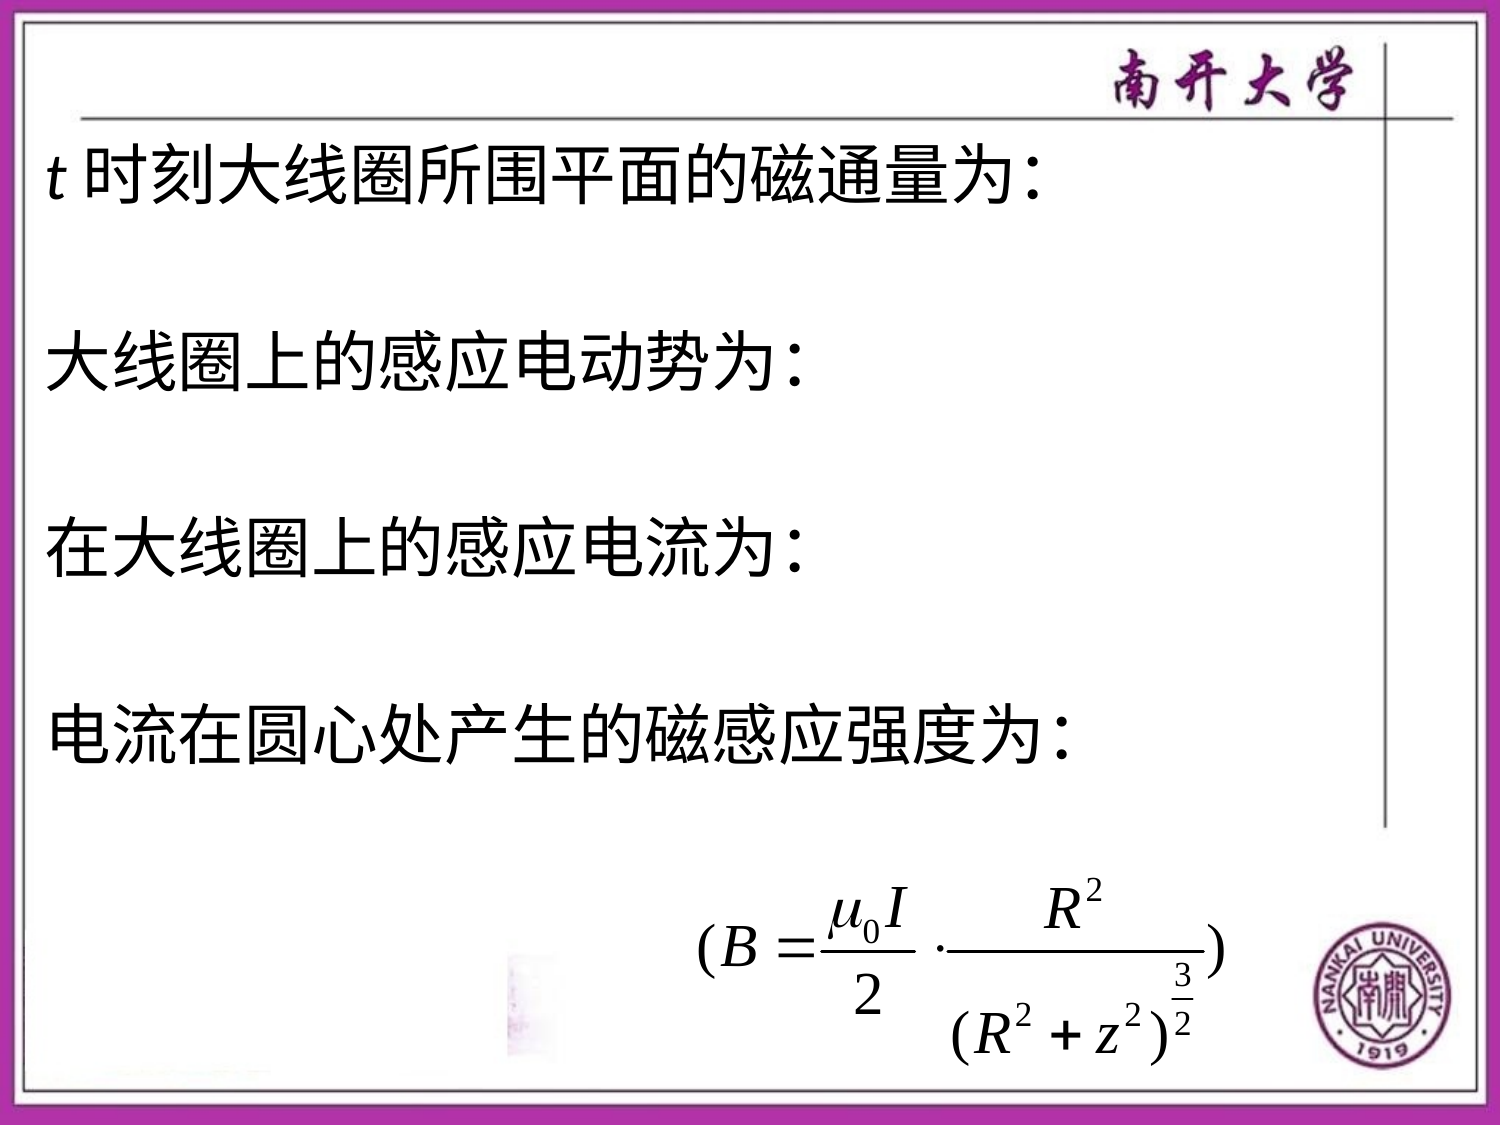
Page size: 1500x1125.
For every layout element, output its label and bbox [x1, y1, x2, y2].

text_box [688, 859, 1238, 1079]
picture [0, 0, 1500, 1125]
